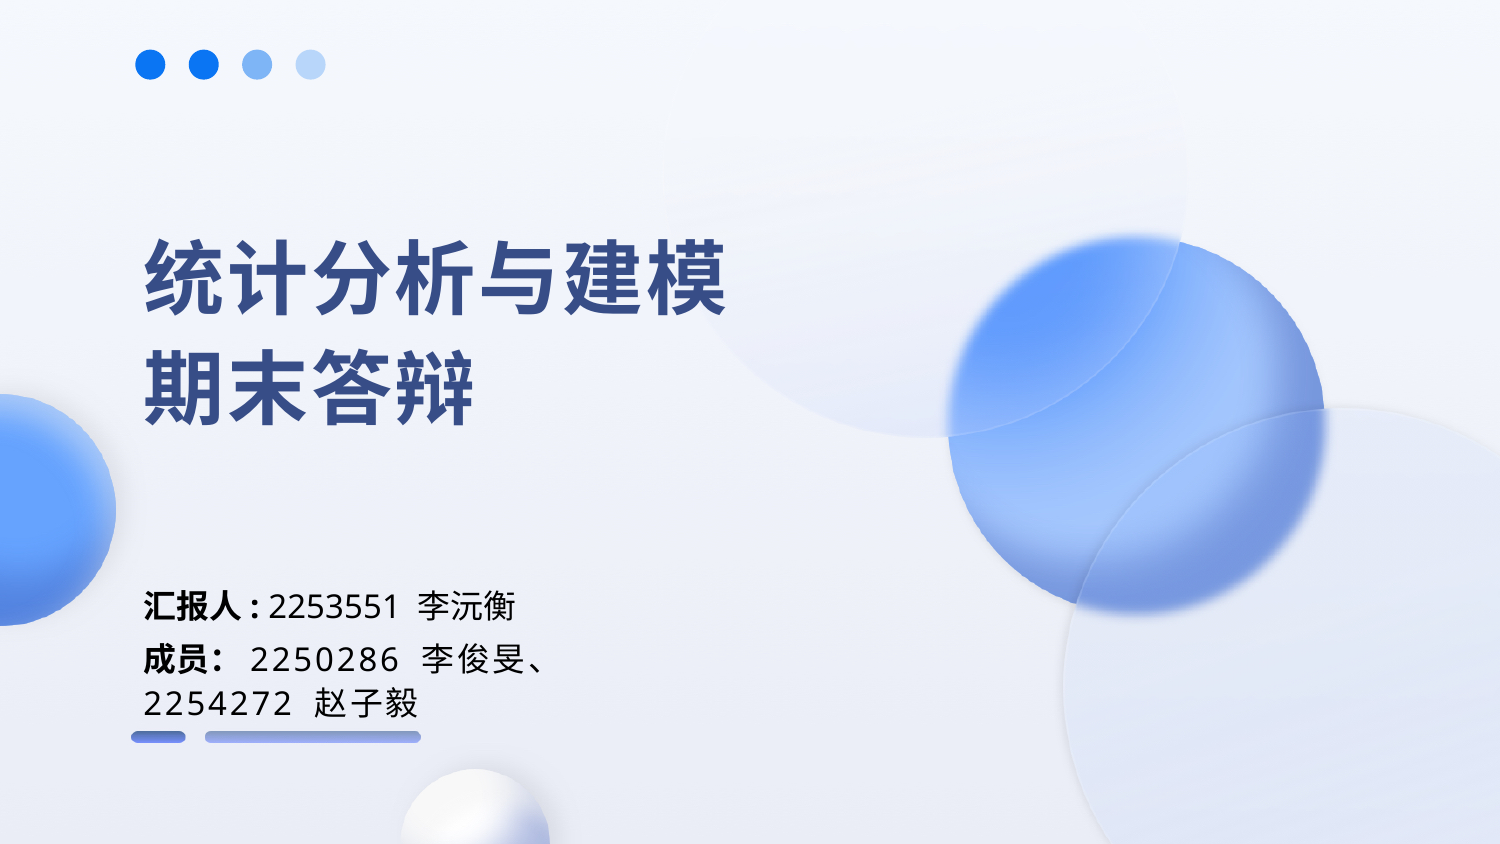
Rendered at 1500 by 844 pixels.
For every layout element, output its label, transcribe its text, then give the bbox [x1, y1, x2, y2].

text_box [135, 49, 166, 80]
text_box [295, 49, 326, 80]
picture [0, 0, 1500, 844]
text_box [188, 49, 219, 80]
text_box 汇报人: 2253551 李沅衡 成员：2250286 李俊旻、2254272 赵子毅 [127, 564, 579, 738]
text_box [242, 49, 273, 80]
text_box 统计分析与建模期末答辩 [127, 199, 820, 451]
